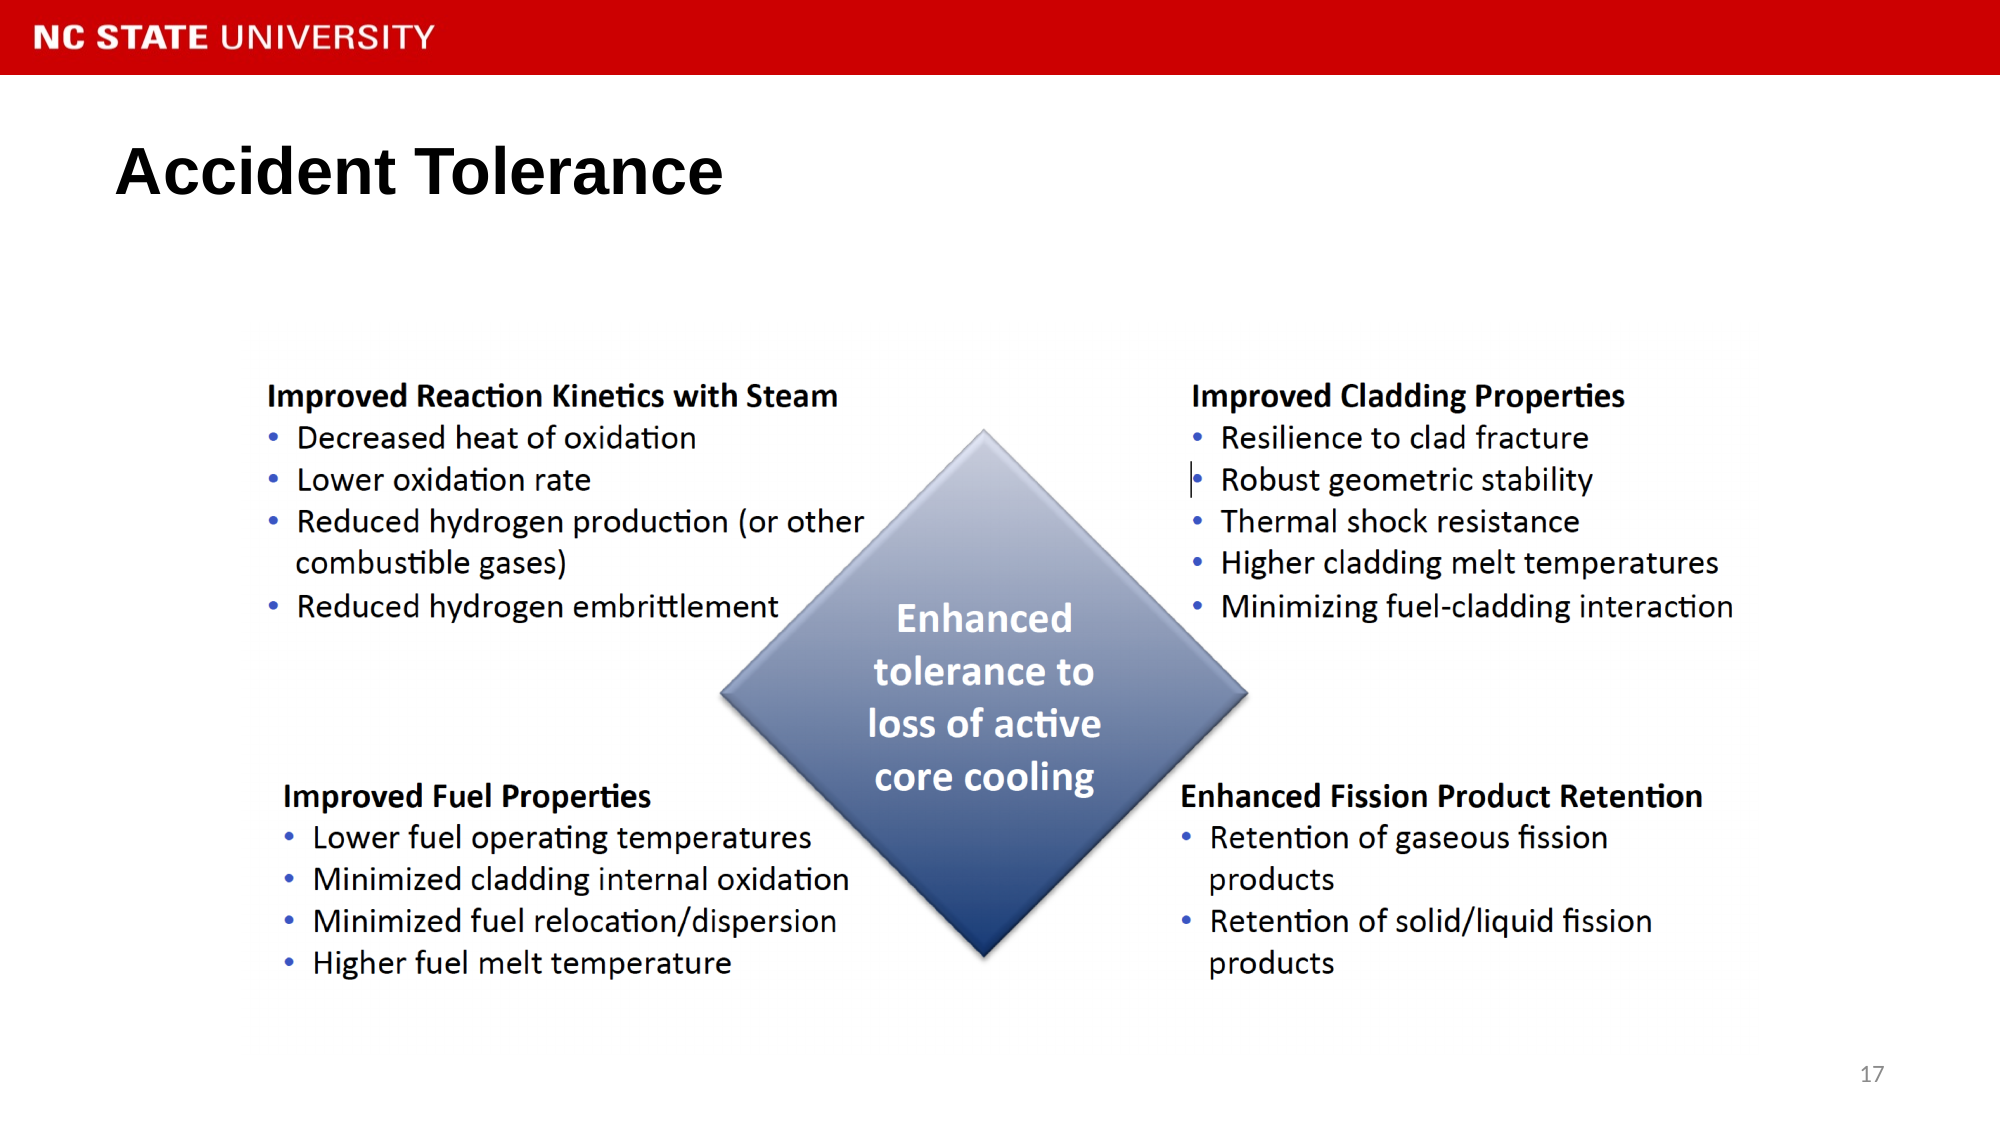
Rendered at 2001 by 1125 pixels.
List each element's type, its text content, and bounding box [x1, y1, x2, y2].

title Accident Tolerance [99, 79, 1900, 256]
slide_number 17 [1433, 1042, 1900, 1103]
picture [0, 0, 2000, 75]
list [241, 322, 1759, 1055]
